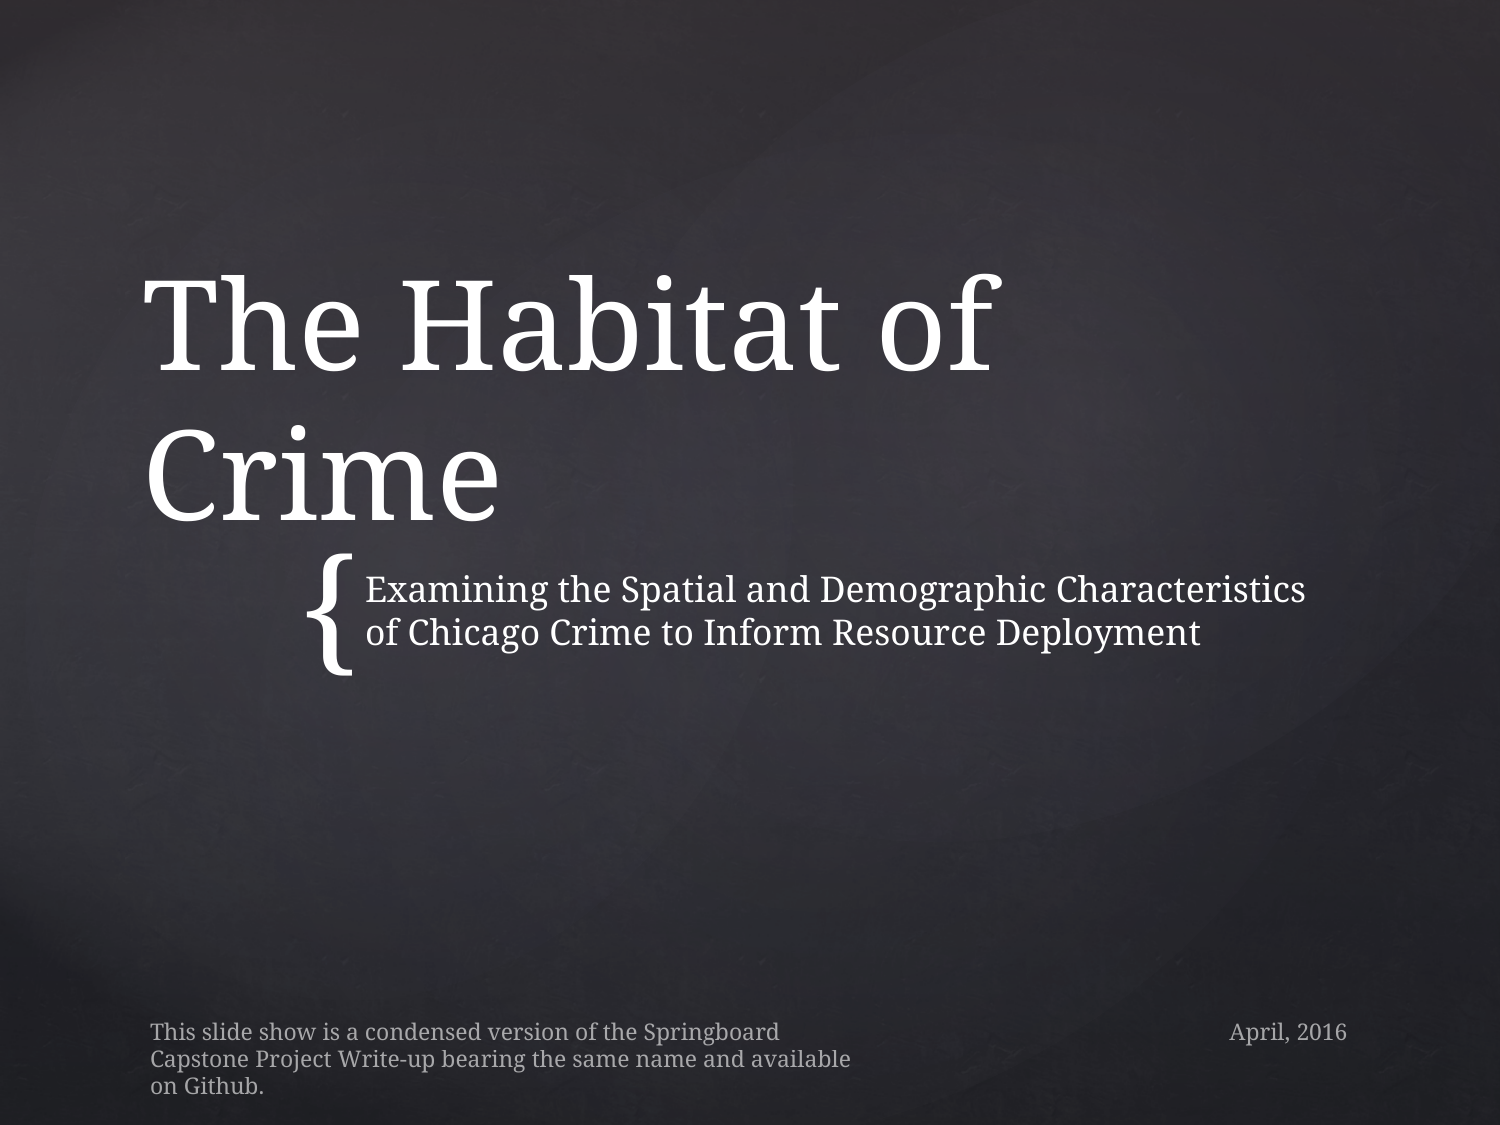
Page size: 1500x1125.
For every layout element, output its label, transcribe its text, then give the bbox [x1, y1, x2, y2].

title The Habitat of Crime [127, 200, 1365, 554]
subtitle Examining the Spatial and Demographic Characteristics of Chicago Crime to Inform Resource Deployment [350, 553, 1363, 667]
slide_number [1012, 1009, 1363, 1070]
footer This slide show is a condensed version of the Springboard Capstone Project Write-up bearing the same name and available on Github. [135, 1009, 885, 1070]
